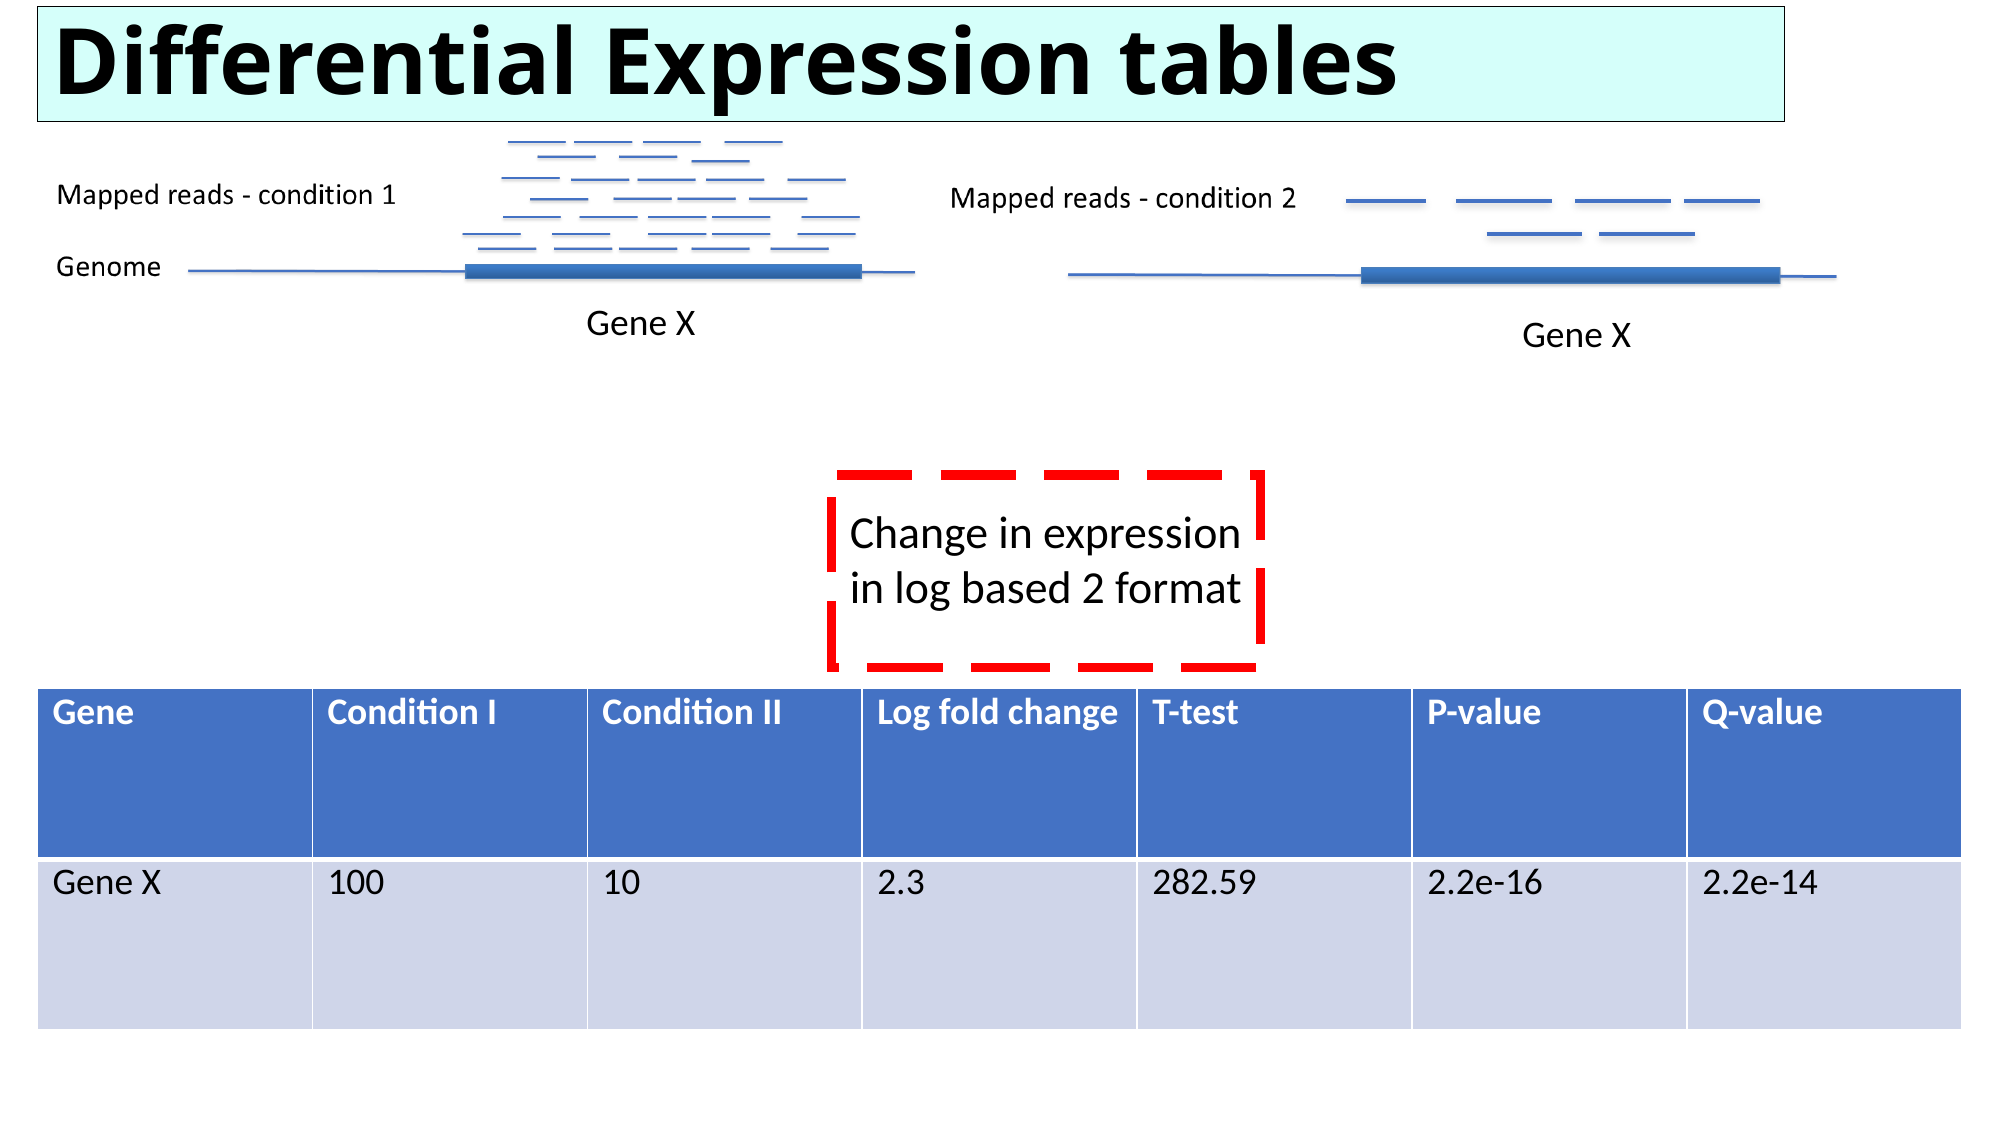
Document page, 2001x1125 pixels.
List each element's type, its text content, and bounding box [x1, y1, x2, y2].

table_header P-value [1413, 689, 1686, 857]
table_header Condition II [588, 689, 861, 857]
text_box Gene X [571, 302, 711, 351]
table_cell Gene X [38, 862, 312, 1029]
text_box Change in expression in log based 2 format [831, 495, 1261, 621]
table_cell 10 [588, 862, 861, 1029]
table_header Q-value [1688, 689, 1961, 857]
table_header T-test [1138, 689, 1411, 857]
text_box Differential Expression tables [37, 6, 1785, 122]
table_header Gene [38, 689, 312, 857]
table_header Log fold change [863, 689, 1136, 857]
table_cell 2.3 [863, 862, 1136, 1029]
picture [37, 138, 920, 302]
table_cell 100 [313, 862, 587, 1029]
table_cell 2.2e-14 [1688, 862, 1961, 1029]
text_box [830, 474, 1261, 496]
text_box [830, 616, 1261, 669]
table_cell 282.59 [1138, 862, 1411, 1029]
text_box Gene X [1507, 302, 1647, 363]
picture [1063, 265, 1842, 291]
table_header Condition I [313, 689, 587, 857]
table_cell 2.2e-16 [1413, 862, 1686, 1029]
picture [930, 168, 1315, 235]
